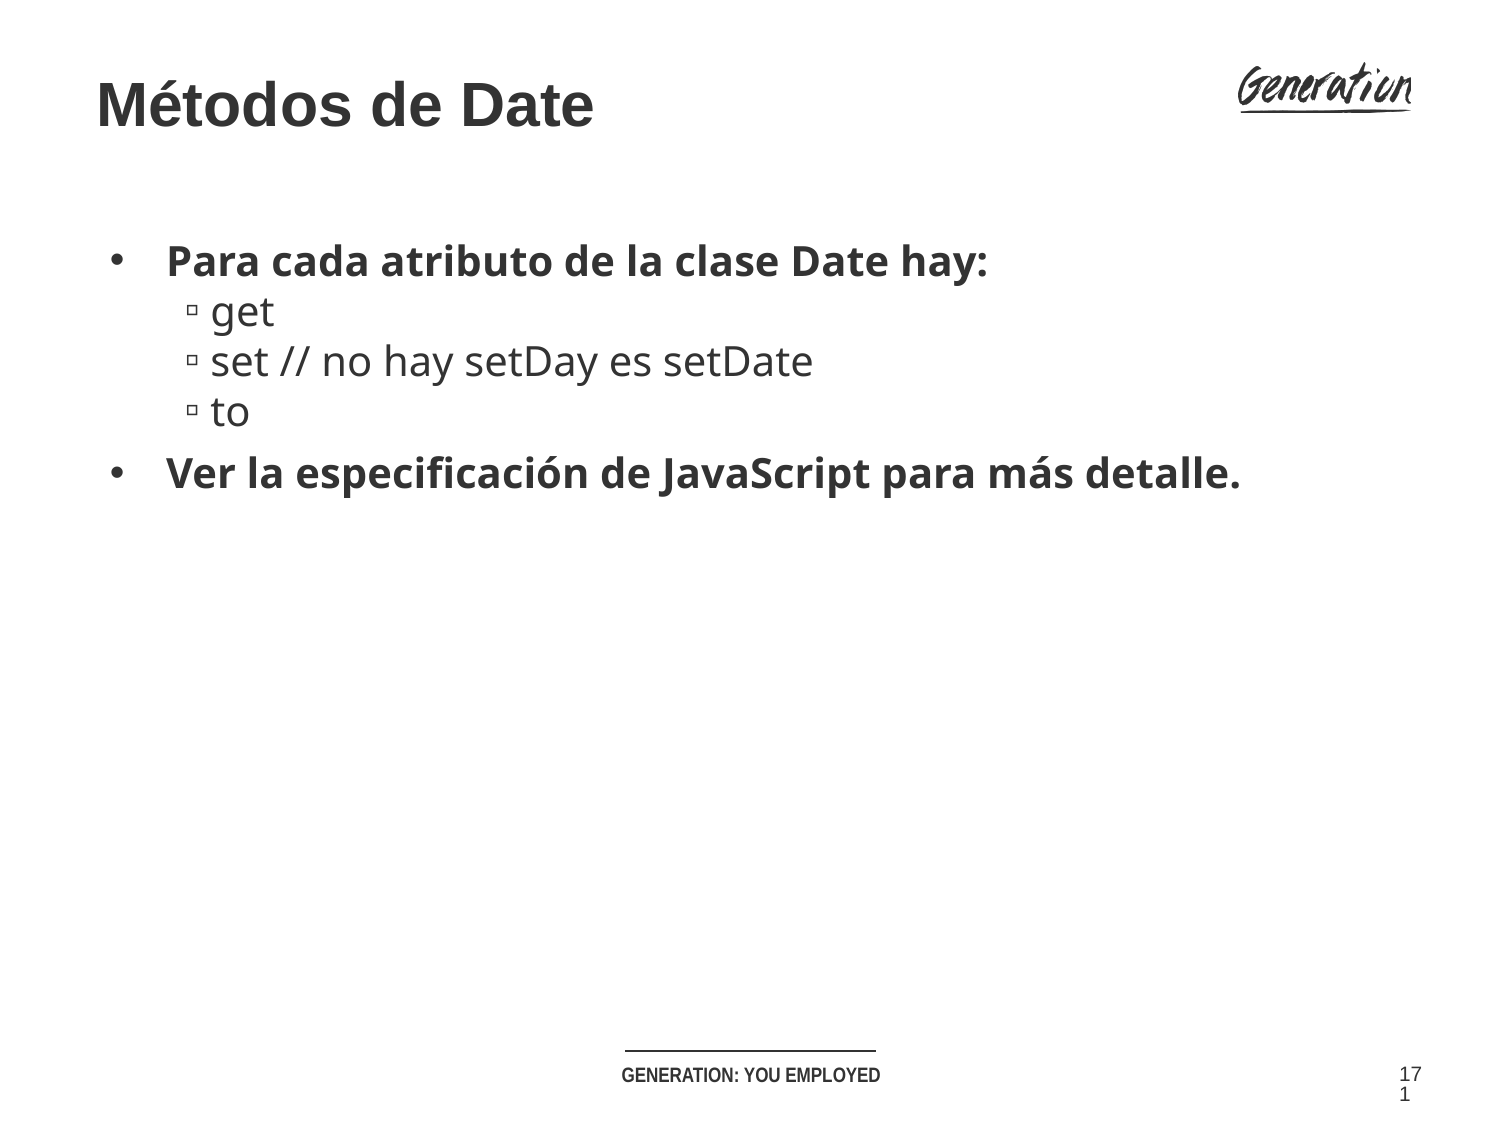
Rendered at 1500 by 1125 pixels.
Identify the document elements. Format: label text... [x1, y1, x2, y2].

title Métodos de Date [81, 55, 1251, 160]
list Para cada atributo de la clase Date hay: get set // no hay setDay es setDate to Ver la especificación de JavaScript para más detalle. [109, 234, 1407, 1015]
picture [1251, 62, 1411, 113]
